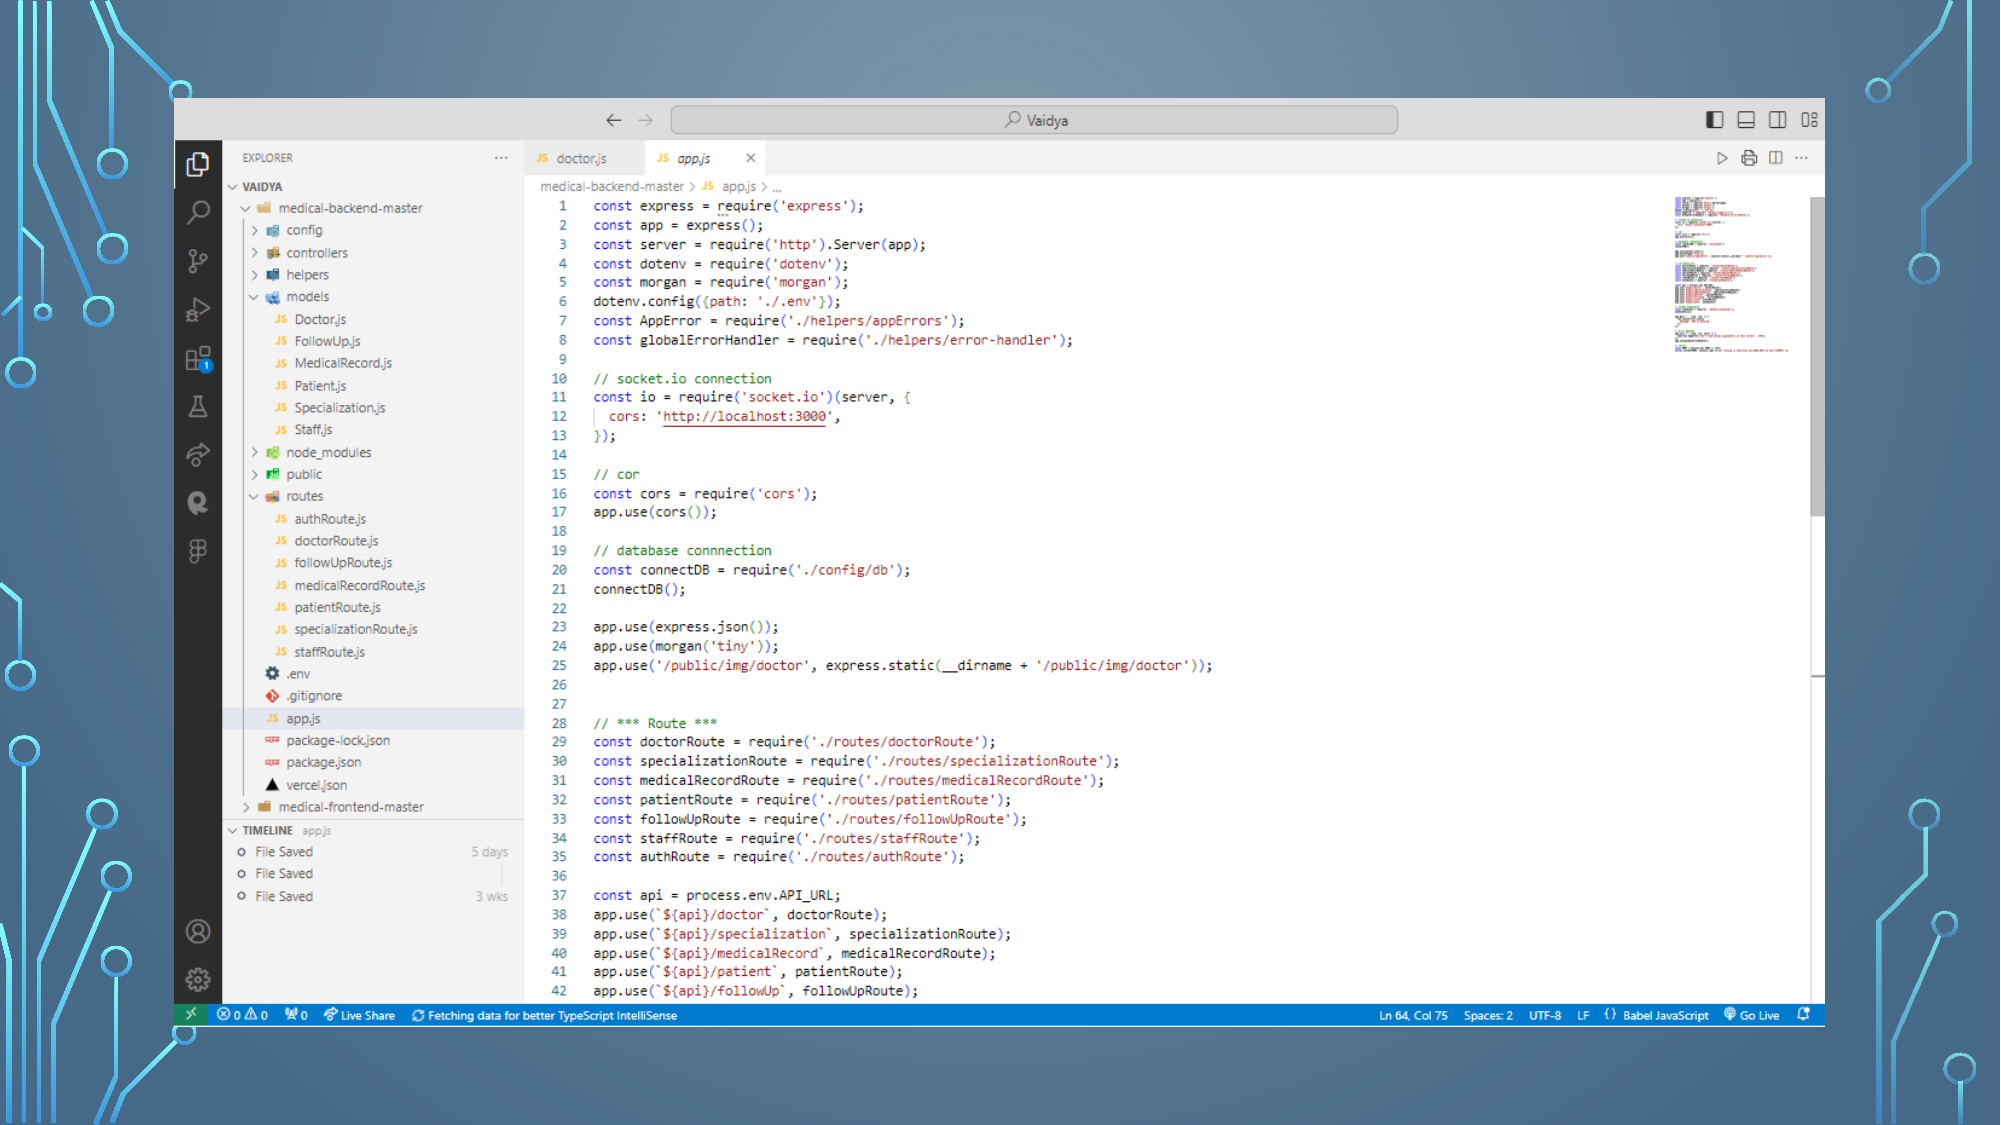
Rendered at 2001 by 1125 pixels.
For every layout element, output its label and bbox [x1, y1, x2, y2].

picture [174, 98, 1826, 1027]
